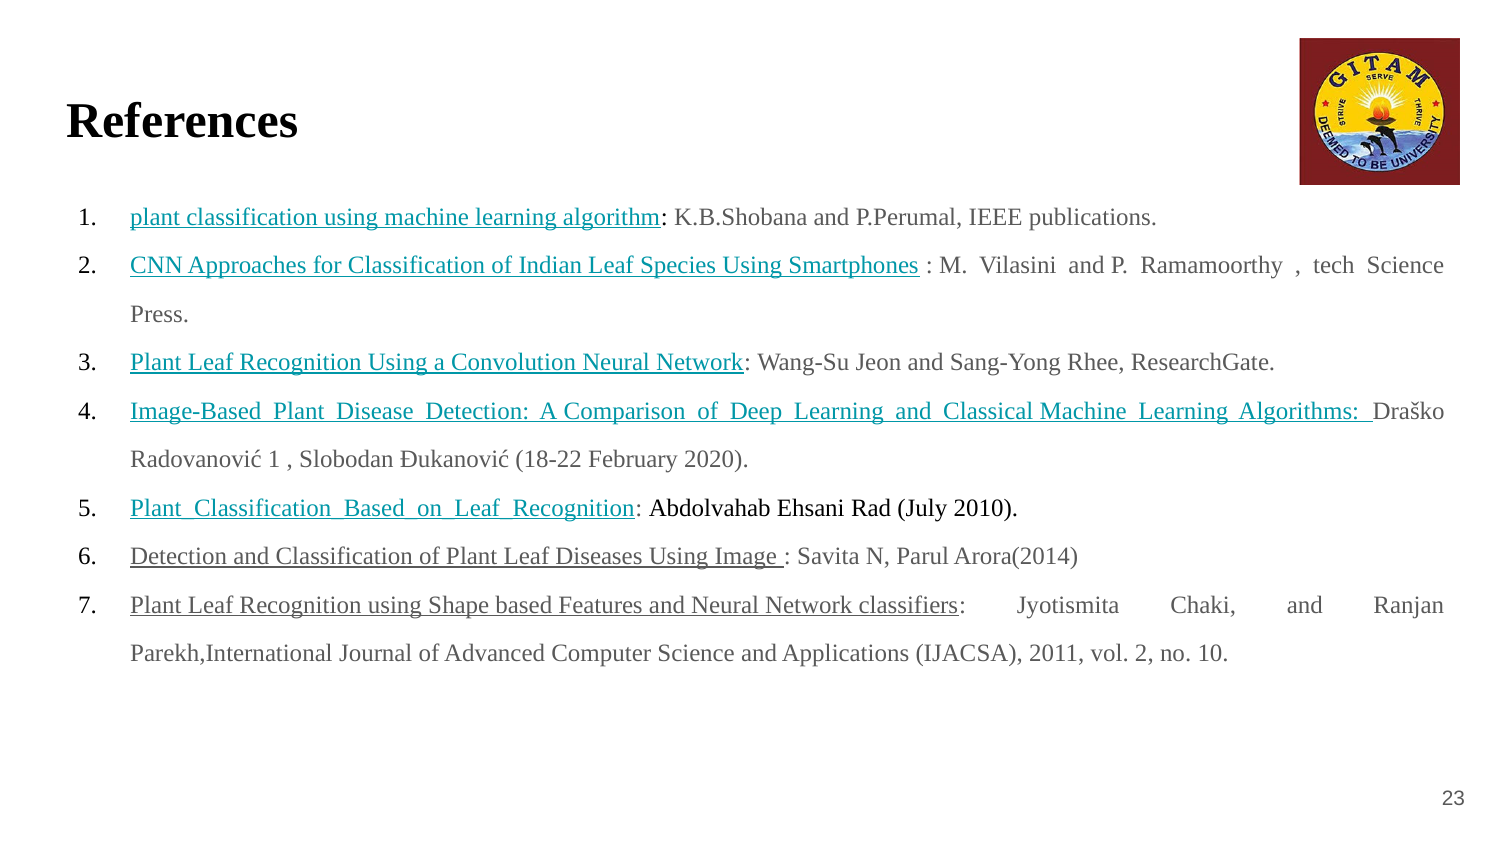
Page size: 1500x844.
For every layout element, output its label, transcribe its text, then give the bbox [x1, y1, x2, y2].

picture [1298, 38, 1460, 188]
title References [51, 72, 1293, 166]
slide_number 23 [1389, 764, 1480, 830]
list plant classification using machine learning algorithm: K.B.Shobana and P.Perumal, IEEE publications. CNN Approaches for Classification of Indian Leaf Species Using Smartphones : M. Vilasini and P. Ramamoorthy , tech Science Press. Plant Leaf Recognition Using a Convolution Neural Network: Wang-Su Jeon and Sang-Yong Rhee, ResearchGate. Image-Based Plant Disease Detection: A Comparison of Deep Learning and Classical Machine Learning Algorithms: Draško Radovanović 1 , Slobodan Đukanović (18-22 February 2020). Plant_Classification_Based_on_Leaf_Recognition: Abdolvahab Ehsani Rad (July 2010). Detection and Classification of Plant Leaf Diseases Using Image : Savita N, Parul Arora(2014) Plant Leaf Recognition using Shape based Features and Neural Network classifiers: Jyotismita Chaki, and Ranjan Parekh,International Journal of Advanced Computer Science and Applications (IJACSA), 2011, vol. 2, no. 10. [40, 166, 1460, 712]
